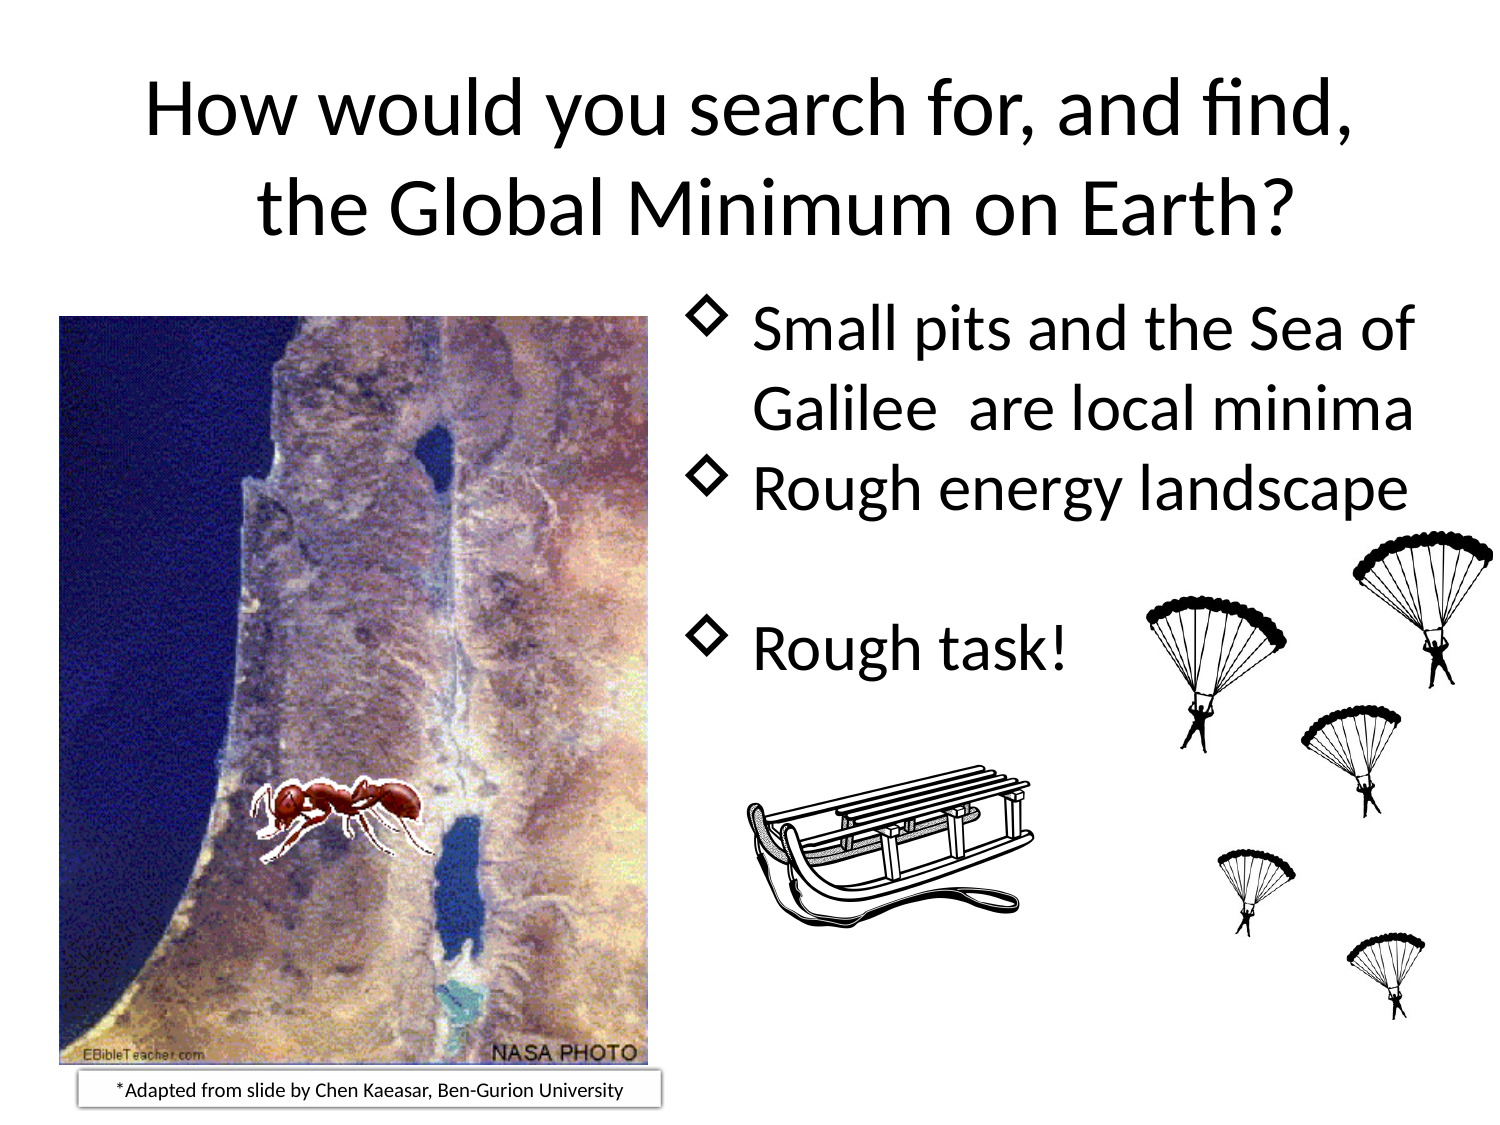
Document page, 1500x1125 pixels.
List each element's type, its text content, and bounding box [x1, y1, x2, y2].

picture [1146, 531, 1493, 1020]
text_box Small pits and the Sea of Galilee are local minima Rough energy landscape Rough task! [662, 276, 1459, 931]
text_box *Adapted from slide by Chen Kaeasar, Ben-Gurion University [82, 1074, 657, 1103]
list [59, 315, 648, 1065]
text_box How would you search for, and find, the Global Minimum on Earth? [74, 45, 1425, 233]
picture [737, 754, 1045, 938]
